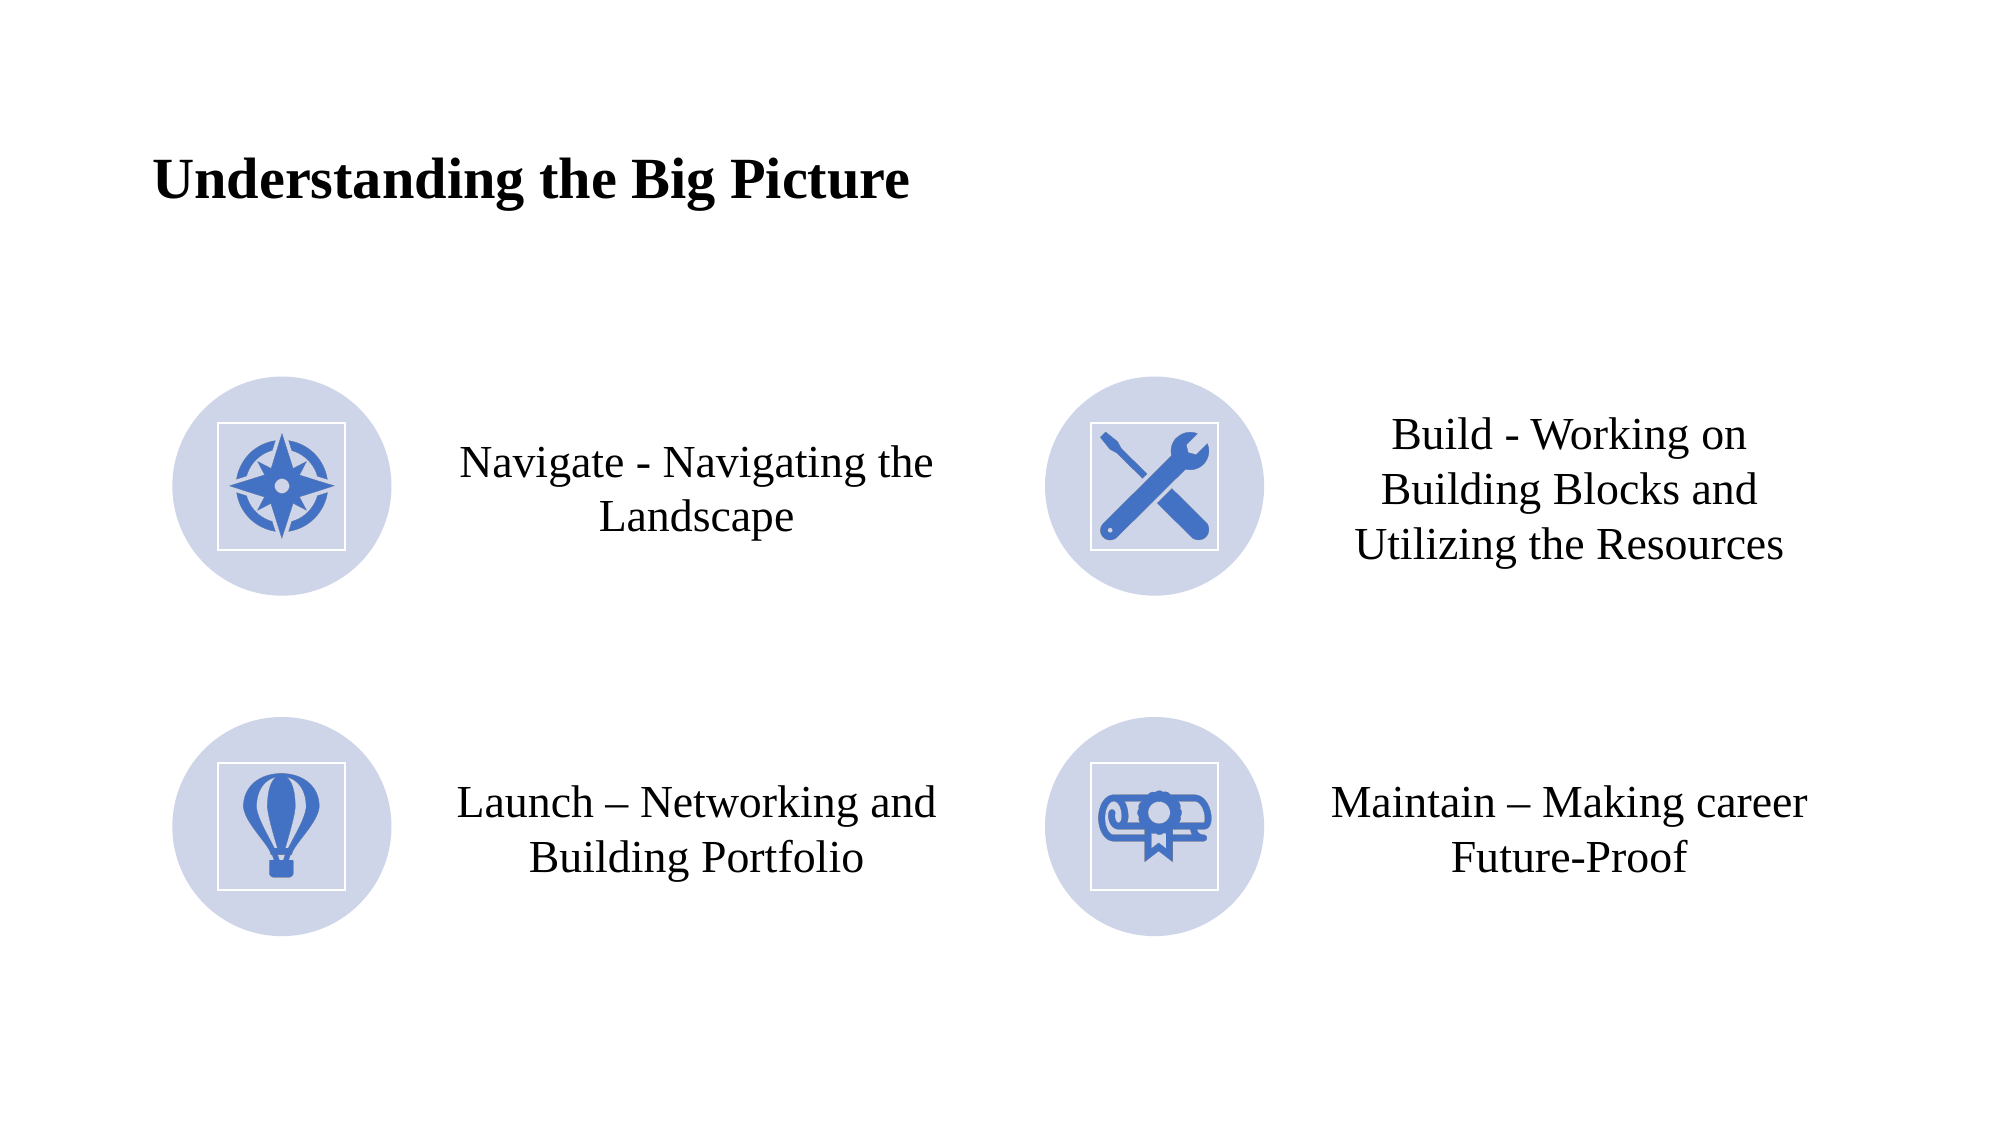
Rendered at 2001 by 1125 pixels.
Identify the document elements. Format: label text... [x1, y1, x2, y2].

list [137, 299, 1863, 1014]
title Understanding the Big Picture [137, 59, 1863, 278]
